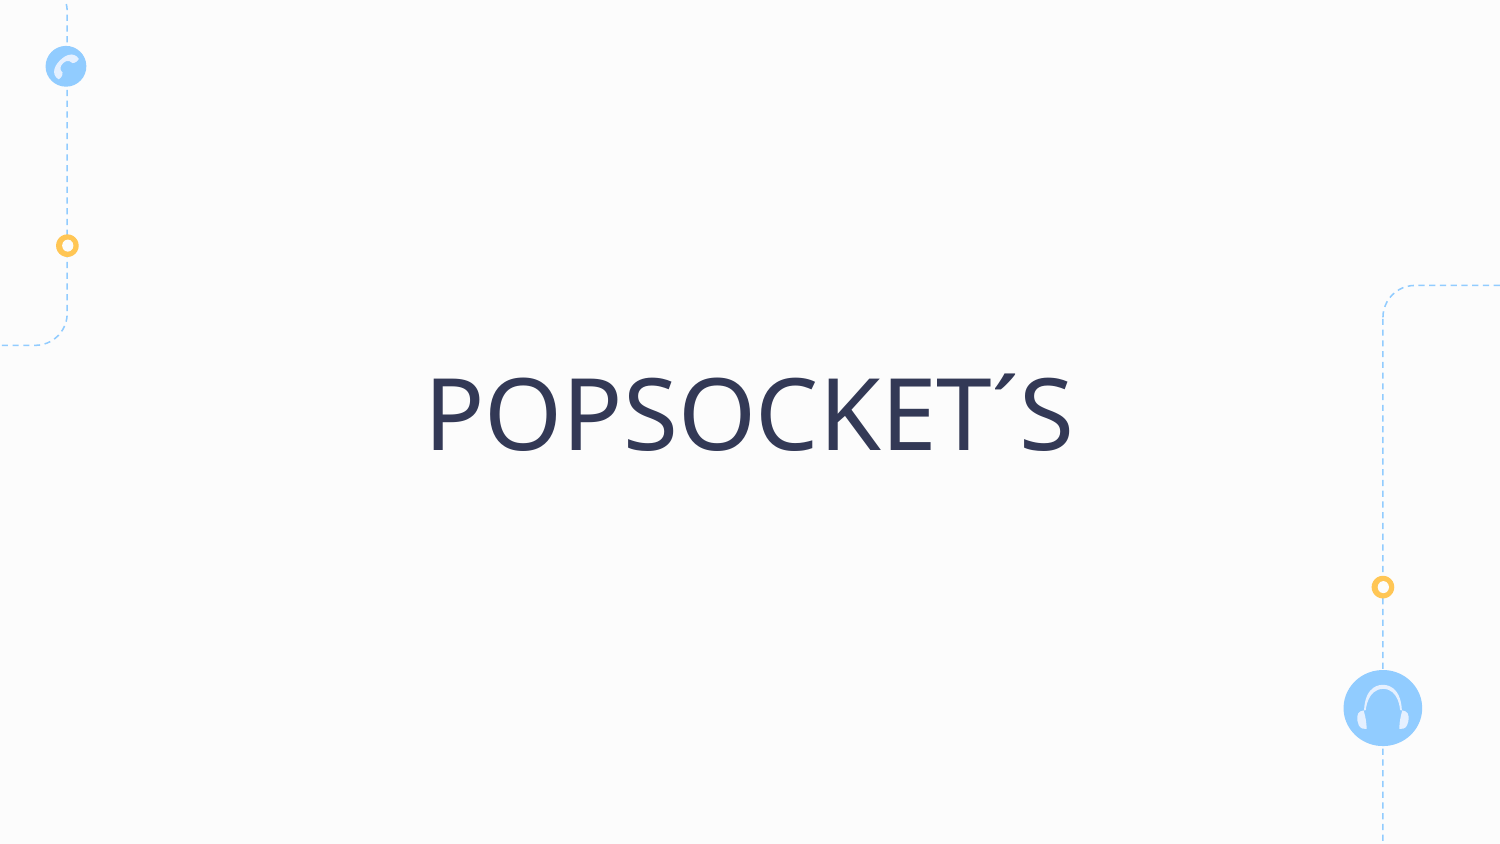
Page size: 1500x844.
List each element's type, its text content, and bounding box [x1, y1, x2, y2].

title POPSOCKET´S [280, 214, 1220, 630]
